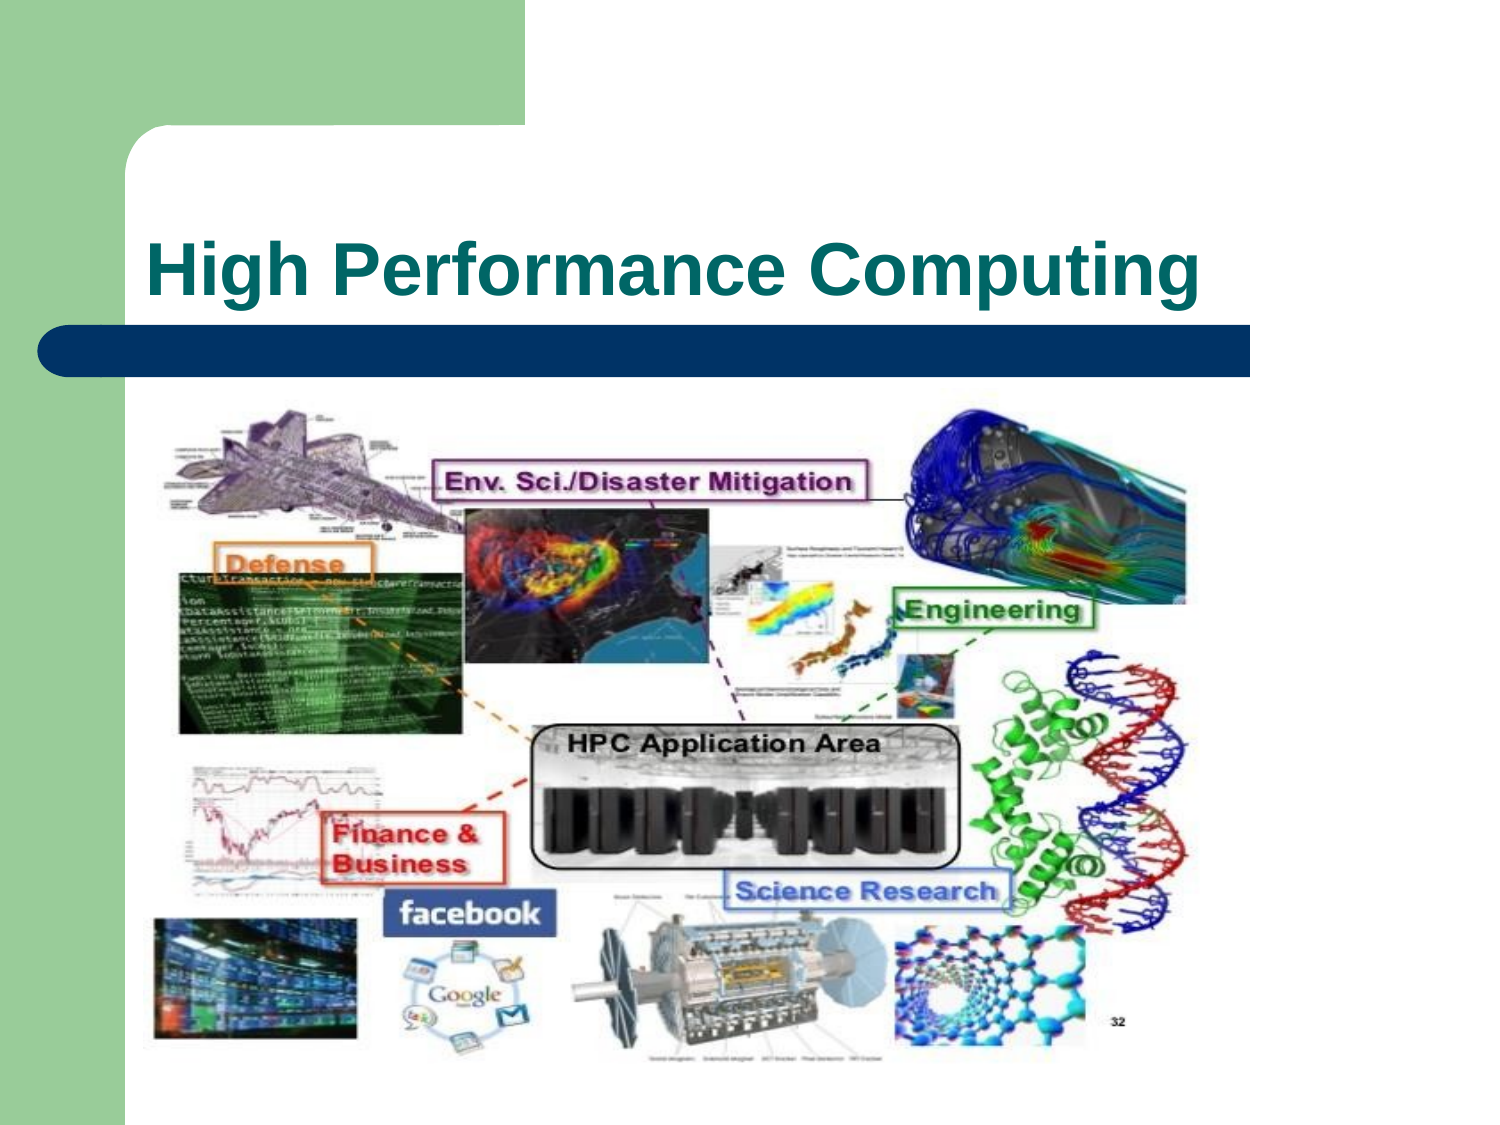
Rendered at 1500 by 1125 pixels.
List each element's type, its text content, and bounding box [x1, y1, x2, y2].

text_box [143, 388, 1200, 1064]
title High Performance Computing [143, 169, 1253, 360]
